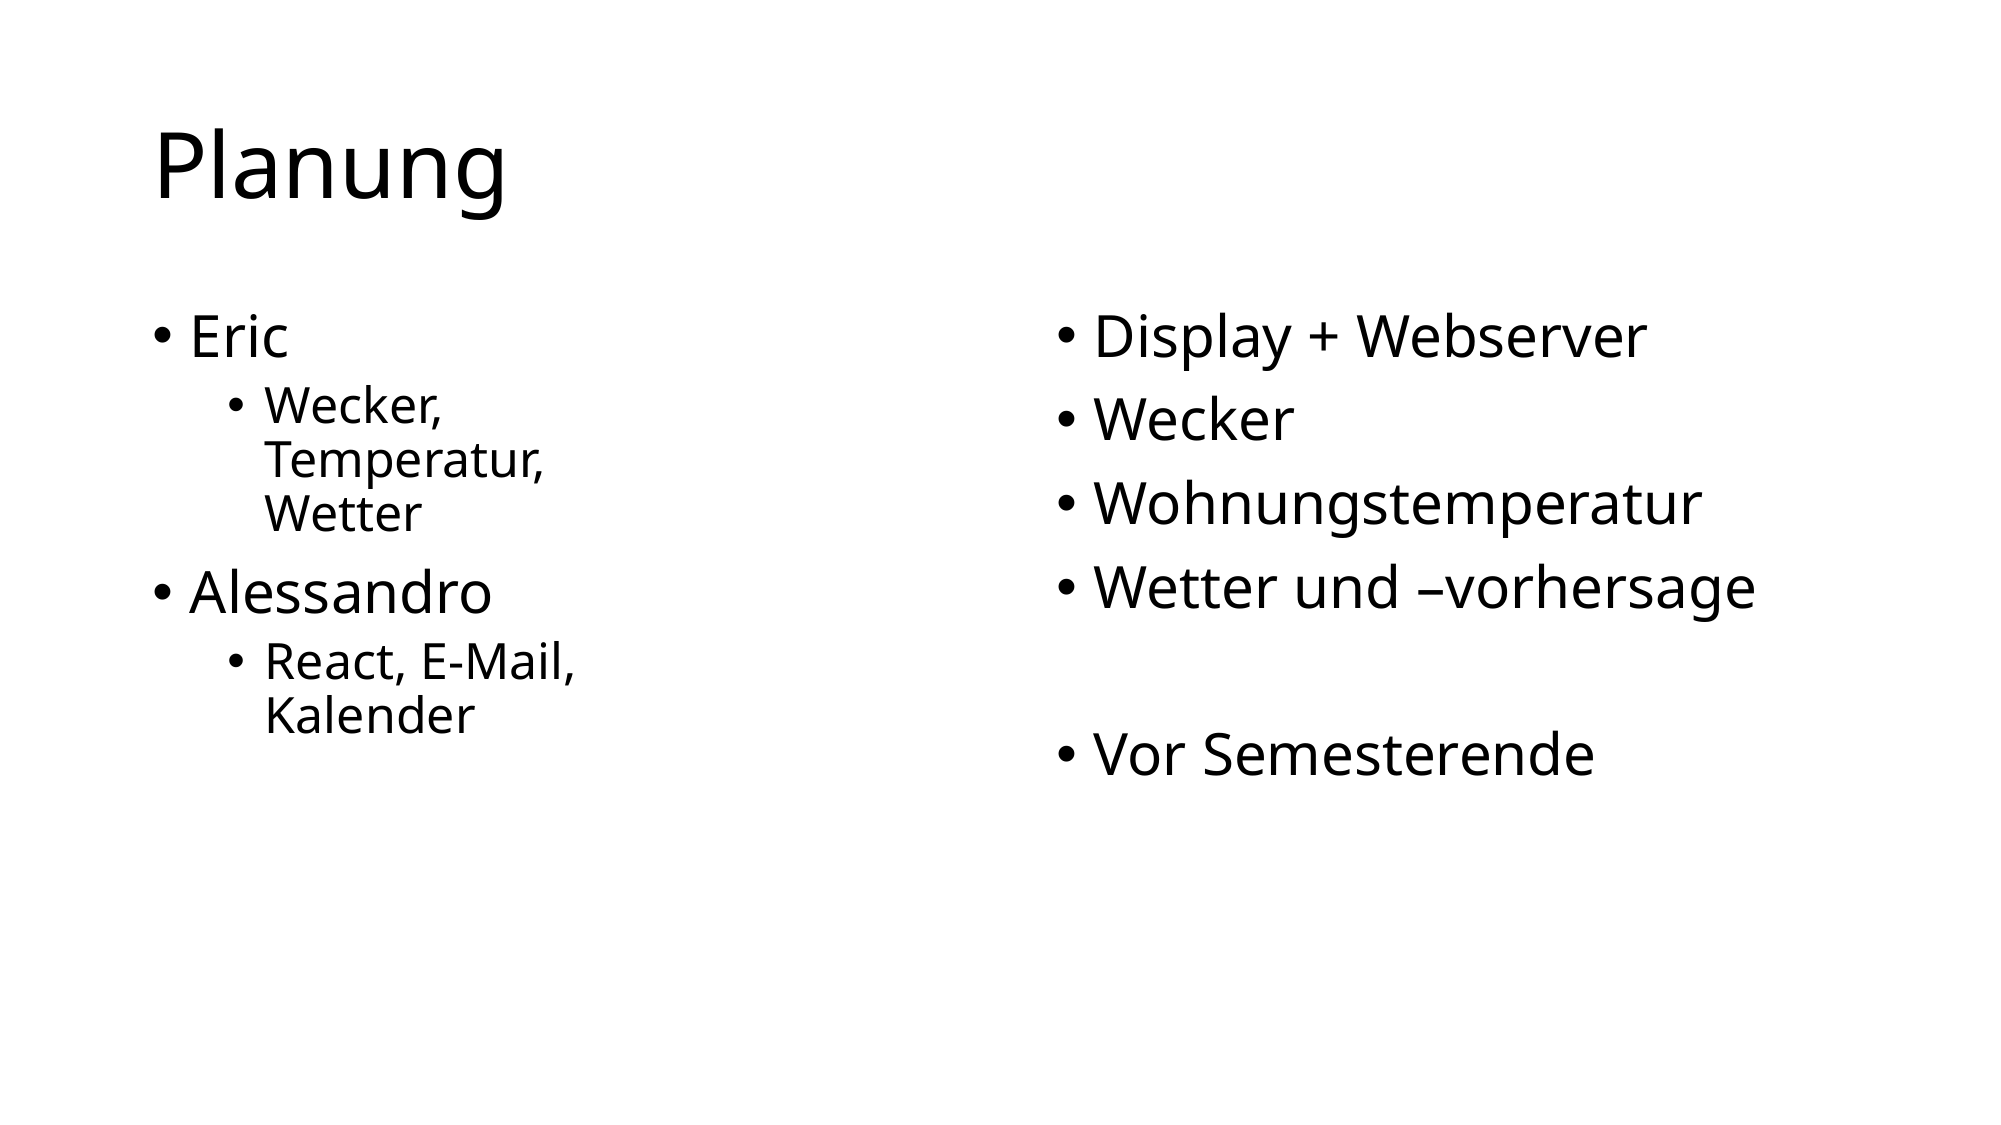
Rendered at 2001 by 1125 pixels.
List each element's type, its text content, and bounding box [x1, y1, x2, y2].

list Eric Wecker, Temperatur, Wetter Alessandro React, E-Mail, Kalender [137, 299, 615, 1014]
text_box Display + Webserver Wecker Wohnungstemperatur Wetter und –vorhersage Vor Semesterende [1041, 299, 1863, 1014]
title Planung [137, 59, 1863, 278]
